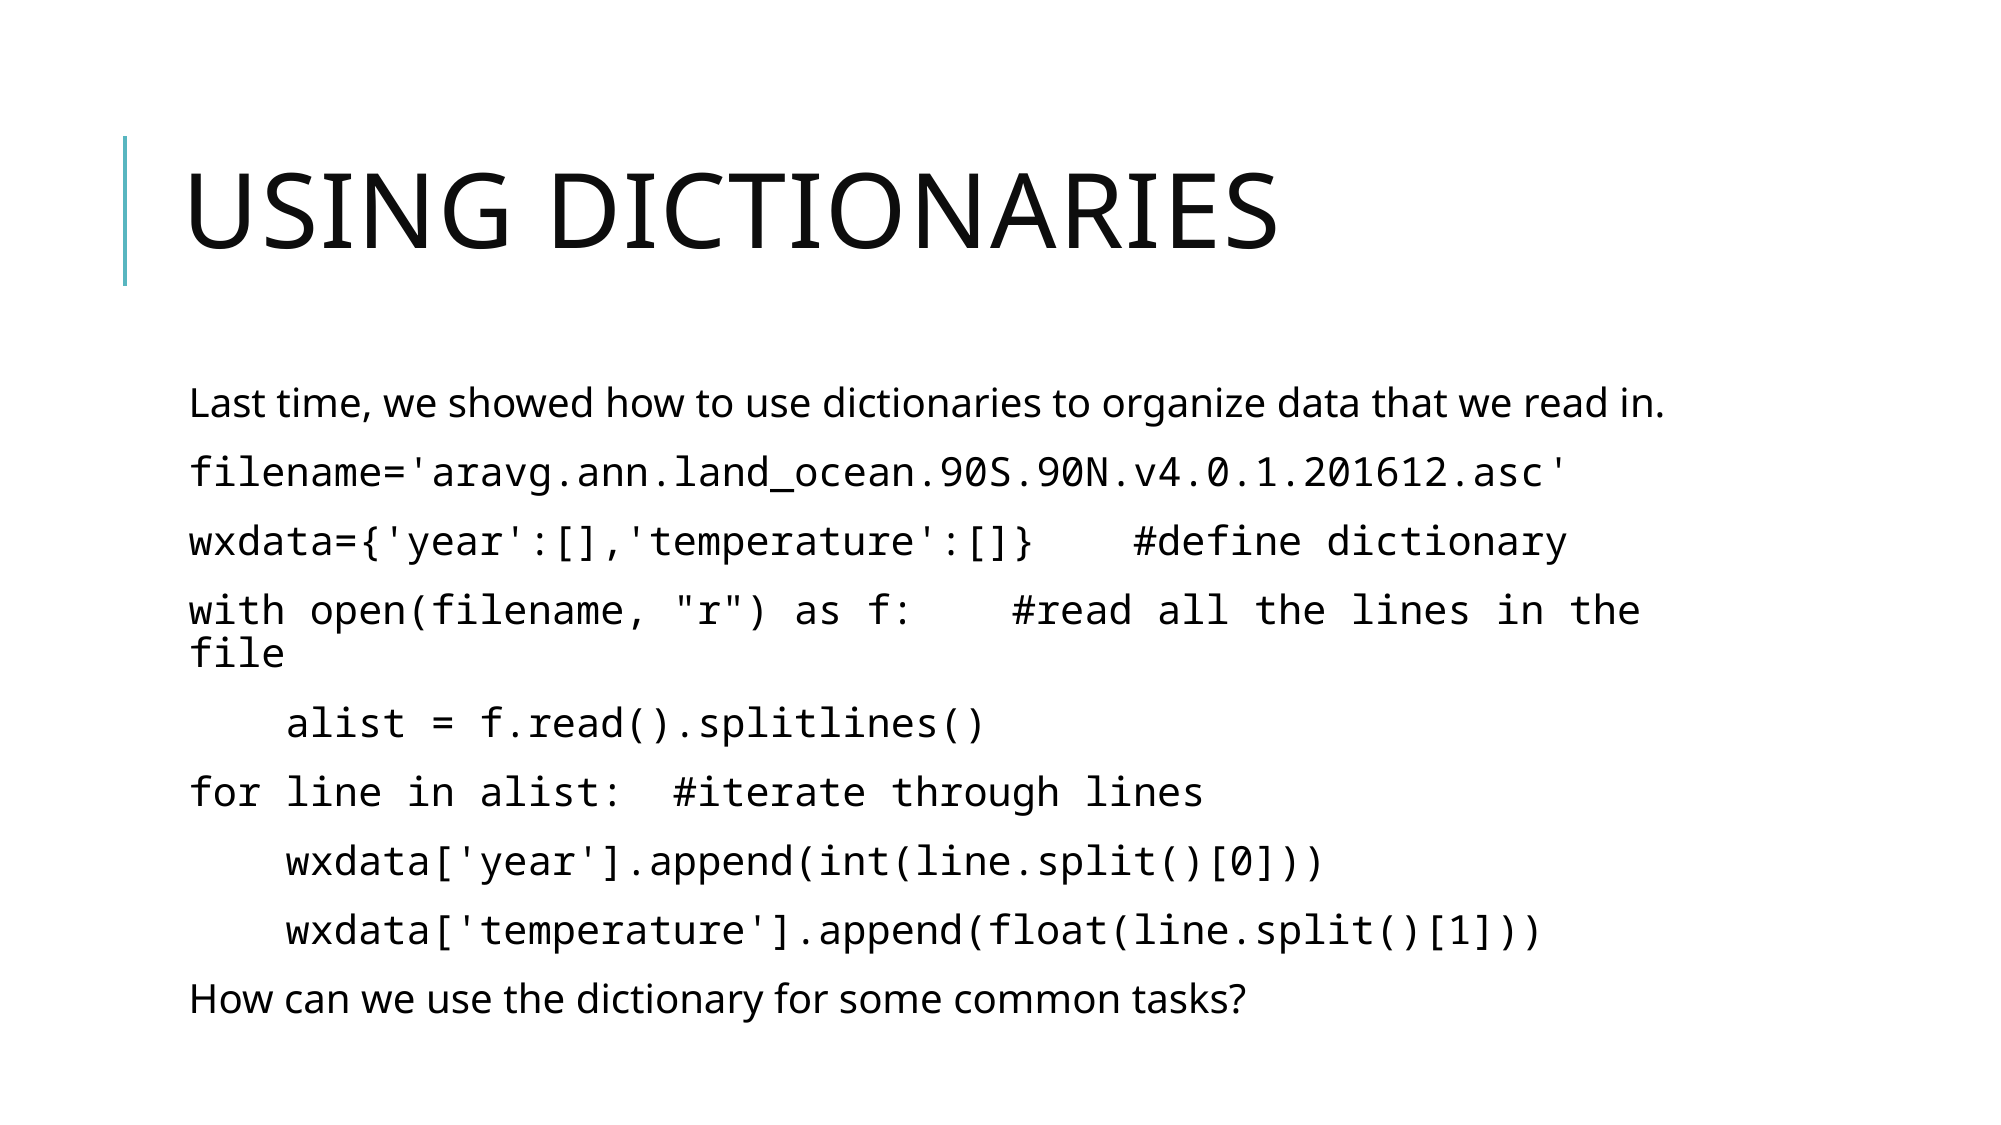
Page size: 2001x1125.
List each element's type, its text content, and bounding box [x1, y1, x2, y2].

title Using dictionaries [168, 96, 1763, 342]
list Last time, we showed how to use dictionaries to organize data that we read in. filename='aravg.ann.land_ocean.90S.90N.v4.0.1.201612.asc' wxdata={'year':[],'temperature':[]} #define dictionary with open(filename, "r") as f: #read all the lines in the file alist = f.read().splitlines() for line in alist: #iterate through lines wxdata['year'].append(int(line.split()[0])) wxdata['temperature'].append(float(line.split()[1])) How can we use the dictionary for some common tasks? [168, 375, 1763, 1035]
